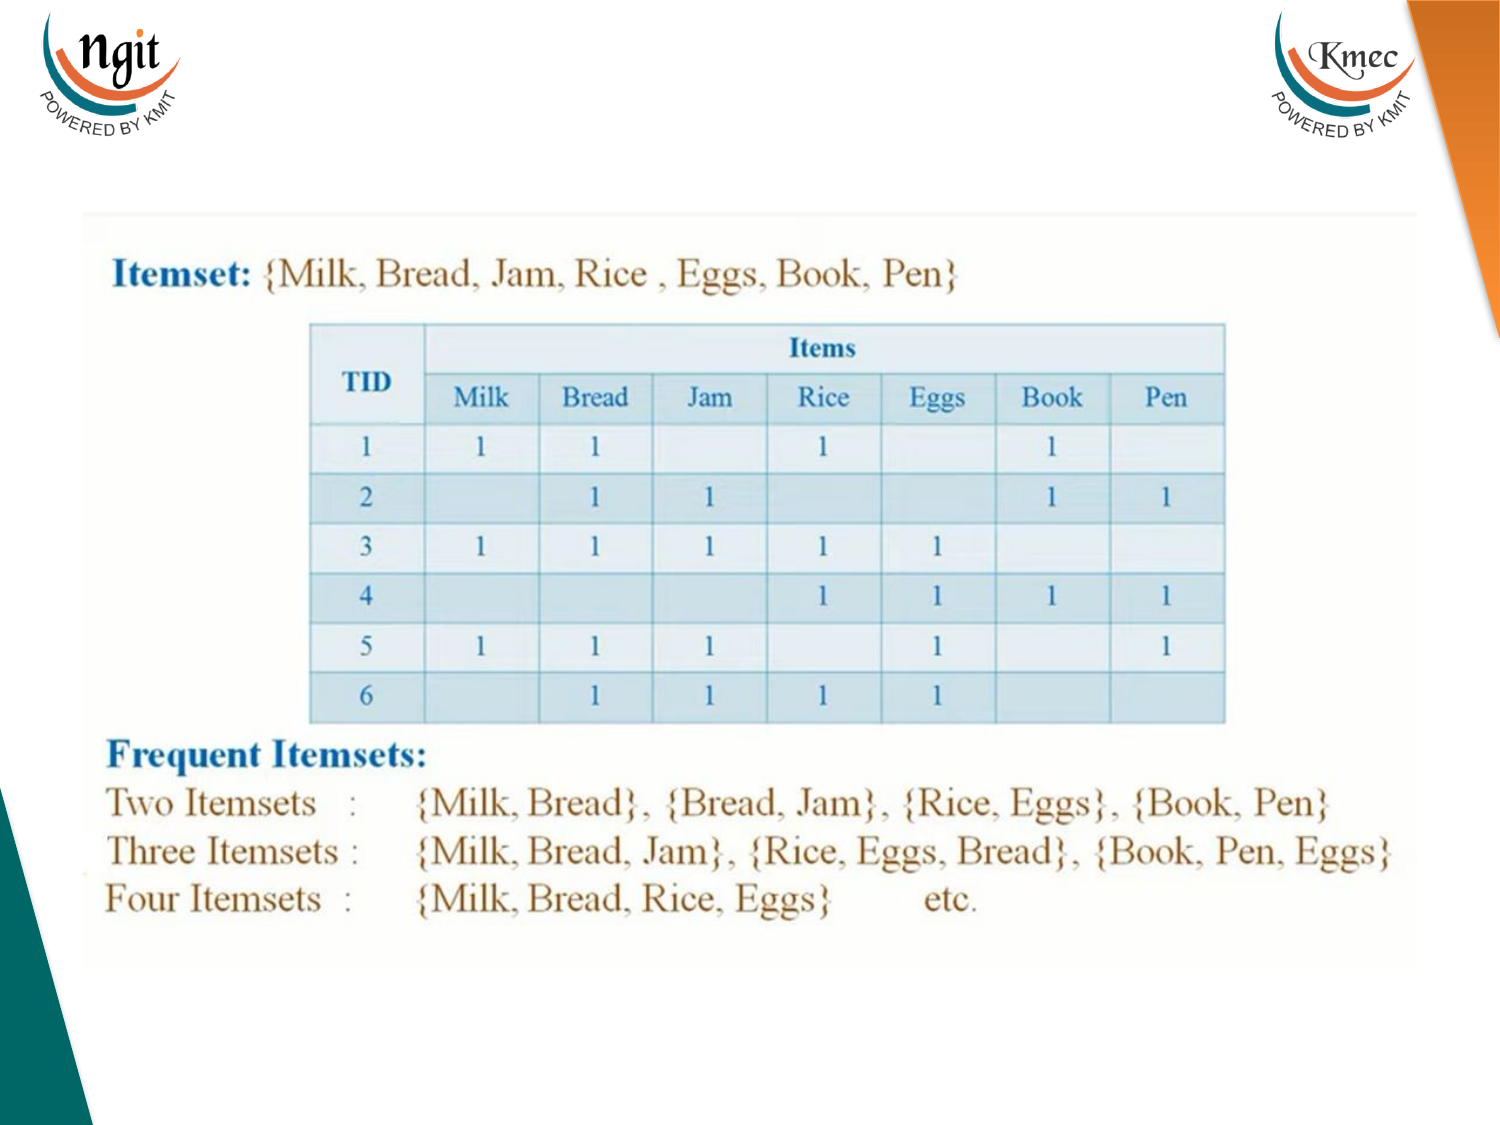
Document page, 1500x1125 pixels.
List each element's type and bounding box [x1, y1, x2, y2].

picture [0, 0, 254, 175]
picture [83, 212, 1417, 970]
picture [1175, 0, 1500, 187]
